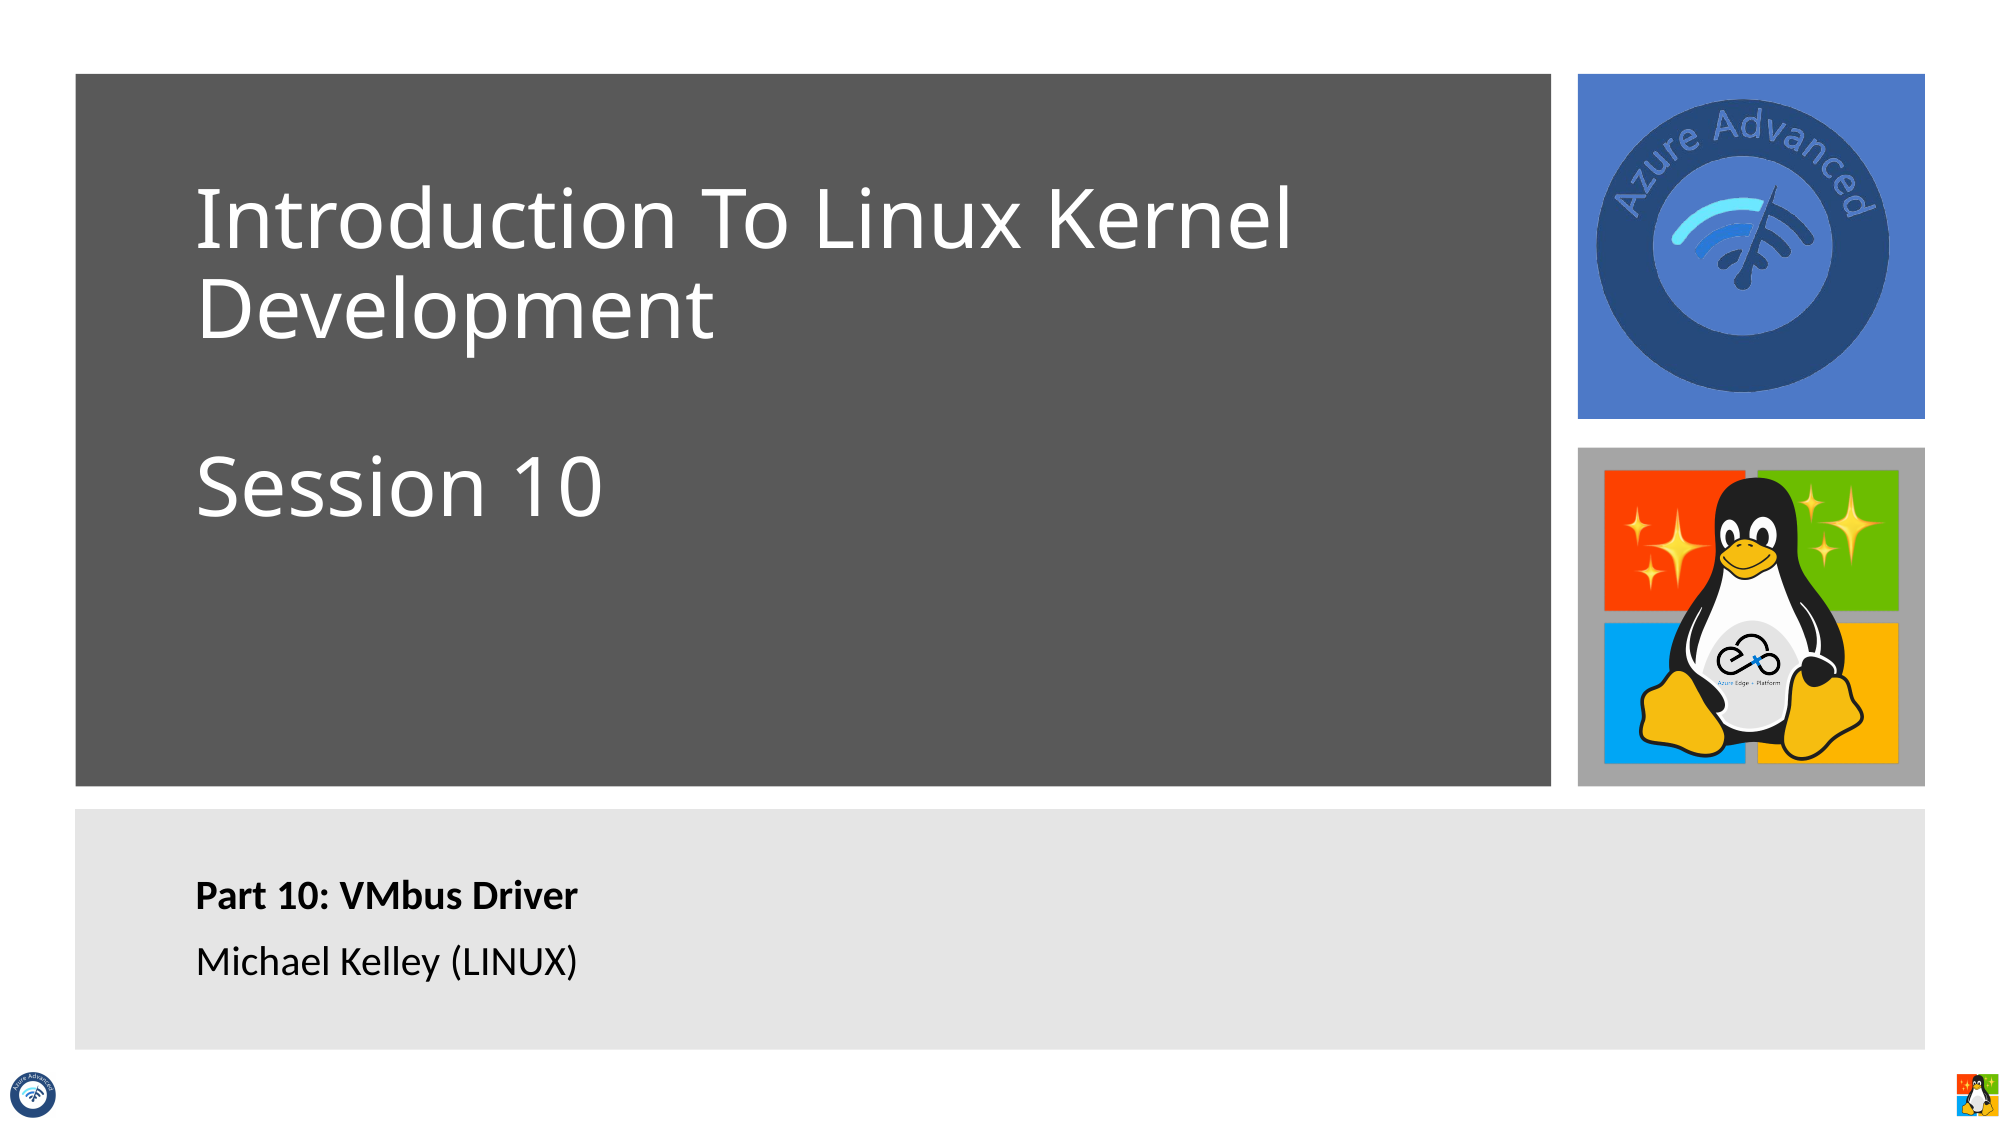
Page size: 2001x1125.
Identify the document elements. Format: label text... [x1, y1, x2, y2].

text_box [1577, 446, 1926, 787]
picture [1591, 457, 1912, 777]
text_box [75, 73, 1552, 787]
subtitle Part 10: VMbus Driver Michael Kelley (LINUX) [180, 850, 1823, 1009]
picture [10, 1072, 56, 1118]
picture [1955, 1072, 2000, 1118]
text_box [1577, 73, 1926, 420]
text_box [74, 808, 1926, 1051]
picture [1595, 98, 1891, 394]
title Introduction To Linux Kernel Development Session 10 [180, 169, 1601, 691]
